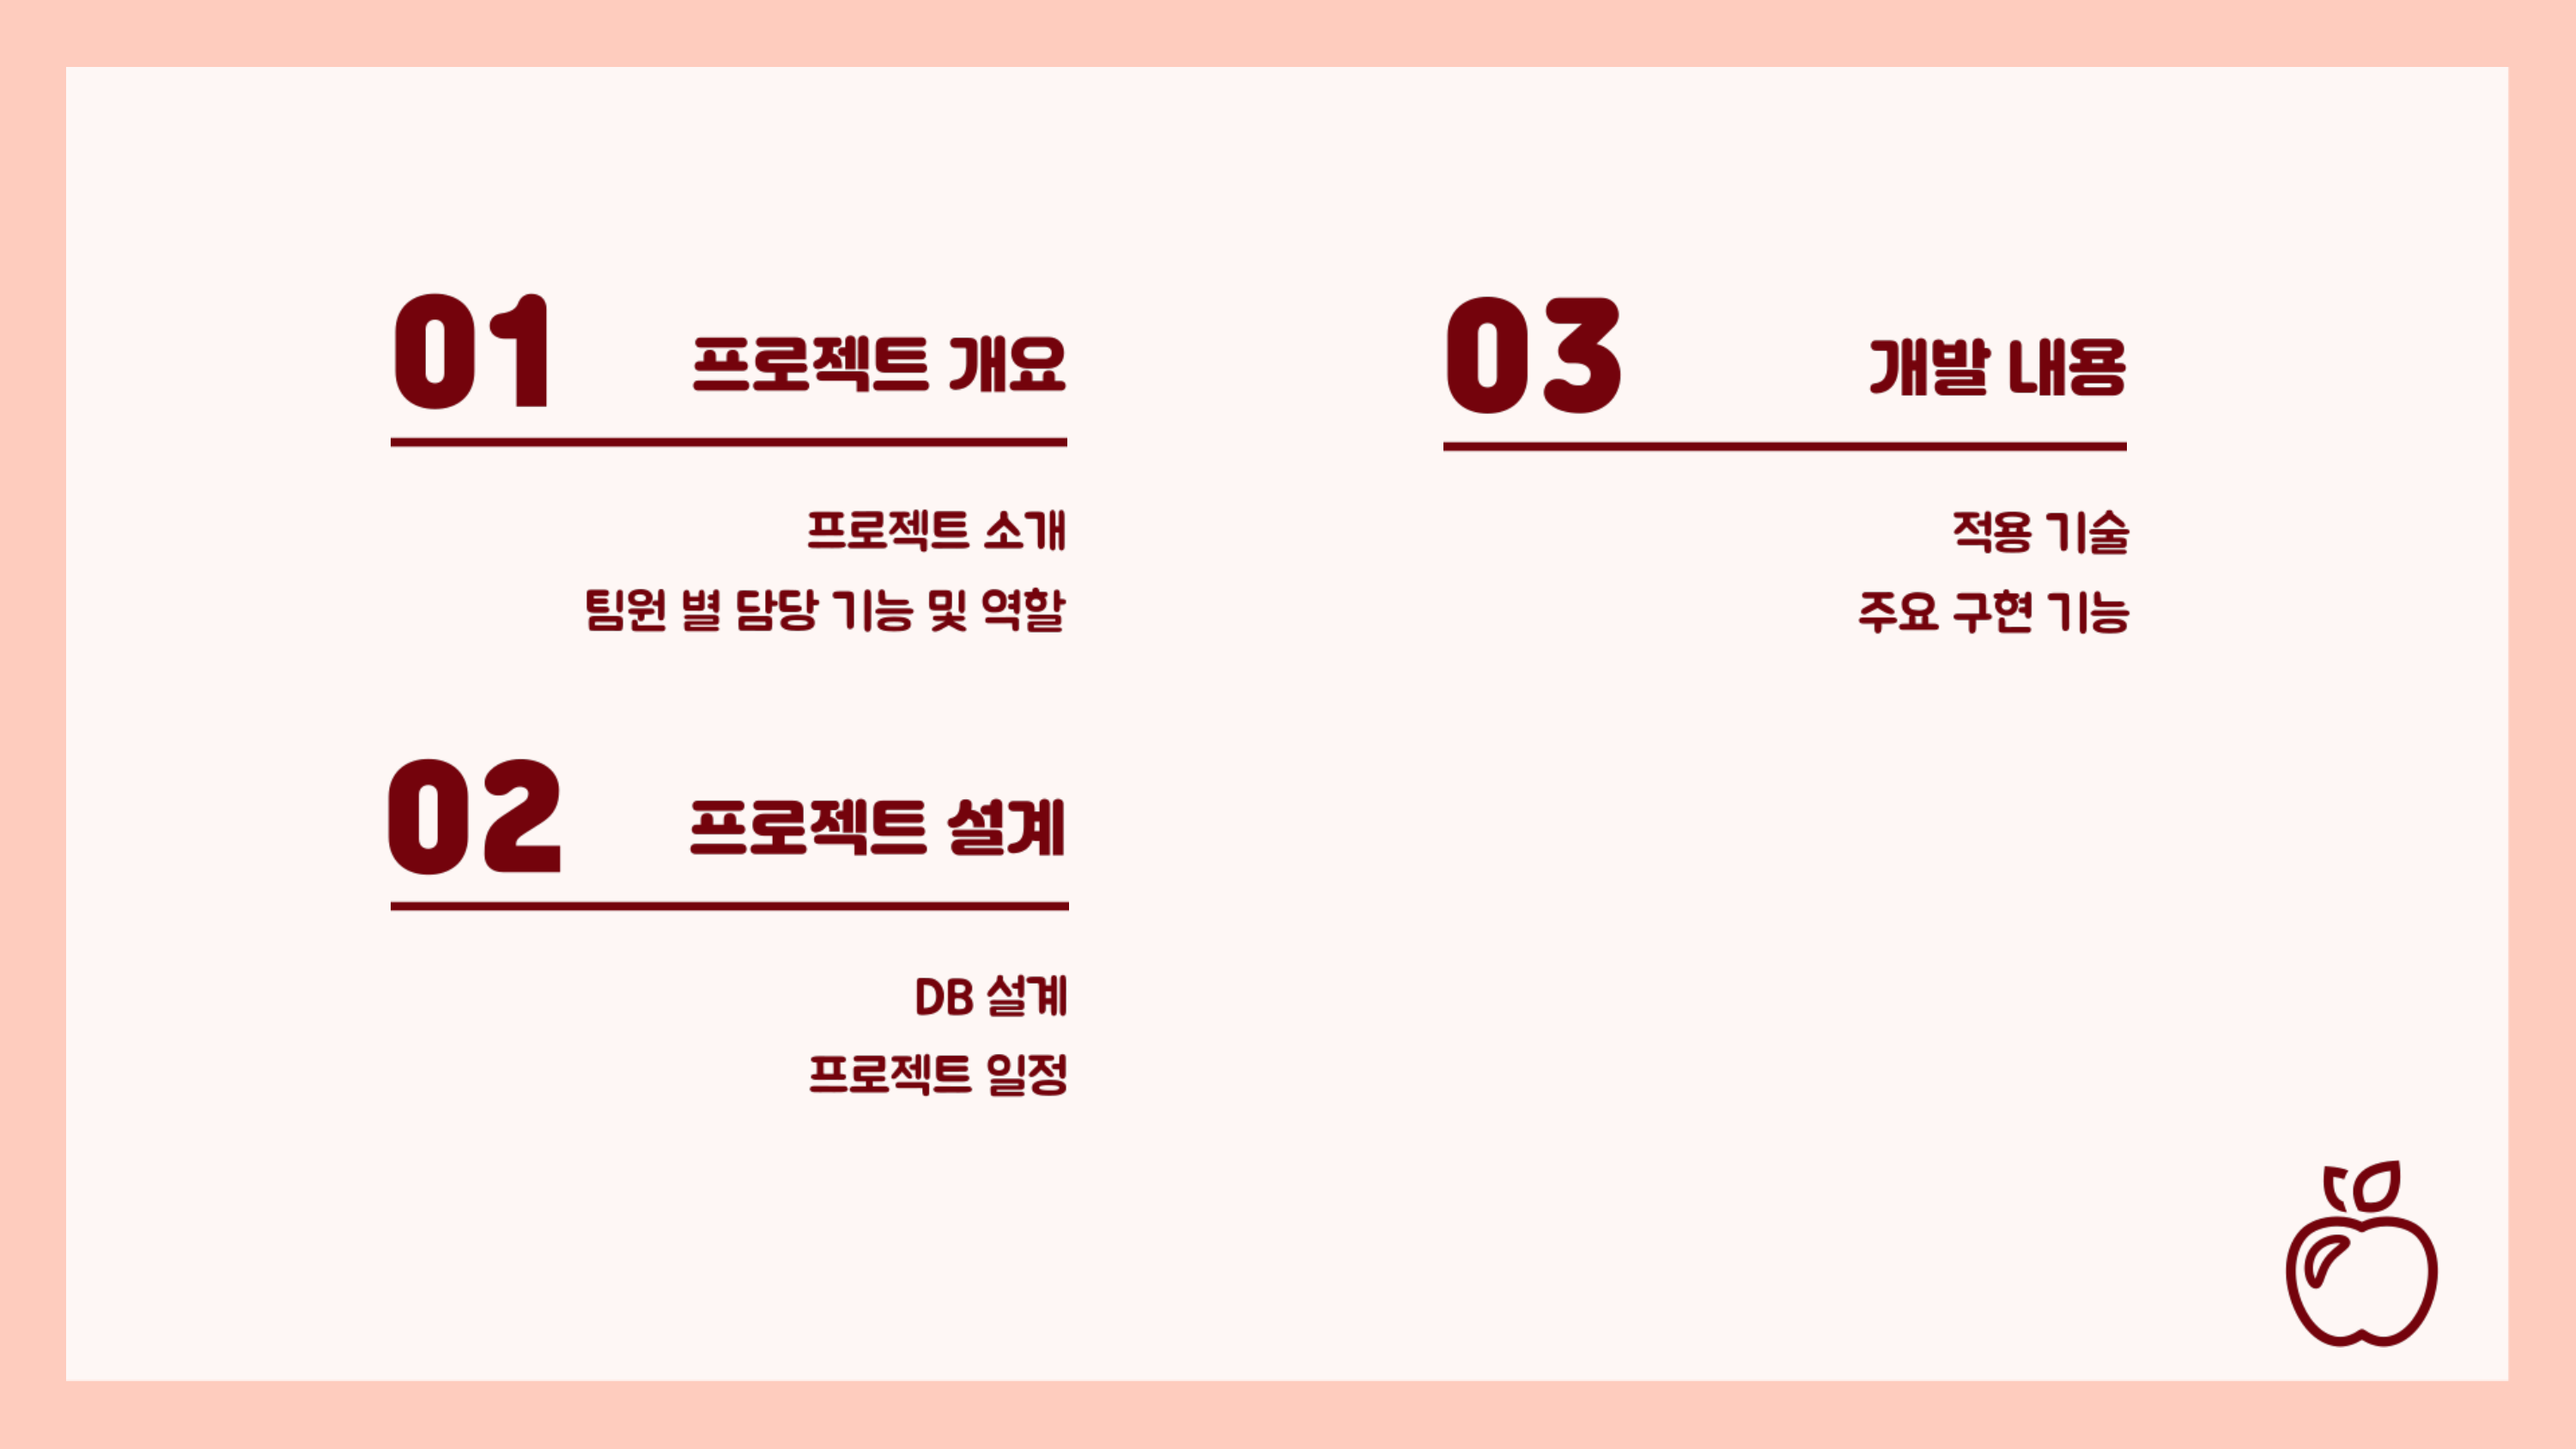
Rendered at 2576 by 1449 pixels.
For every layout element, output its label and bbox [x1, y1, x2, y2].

picture [363, 703, 1092, 937]
text_box [391, 888, 1069, 925]
picture [383, 955, 1091, 1120]
text_box [2249, 1160, 2476, 1348]
text_box [65, 66, 2510, 1382]
picture [1423, 242, 2155, 476]
picture [383, 491, 1091, 657]
picture [370, 239, 1095, 472]
text_box [1443, 429, 2127, 464]
text_box [391, 425, 1067, 460]
picture [1436, 492, 2155, 659]
